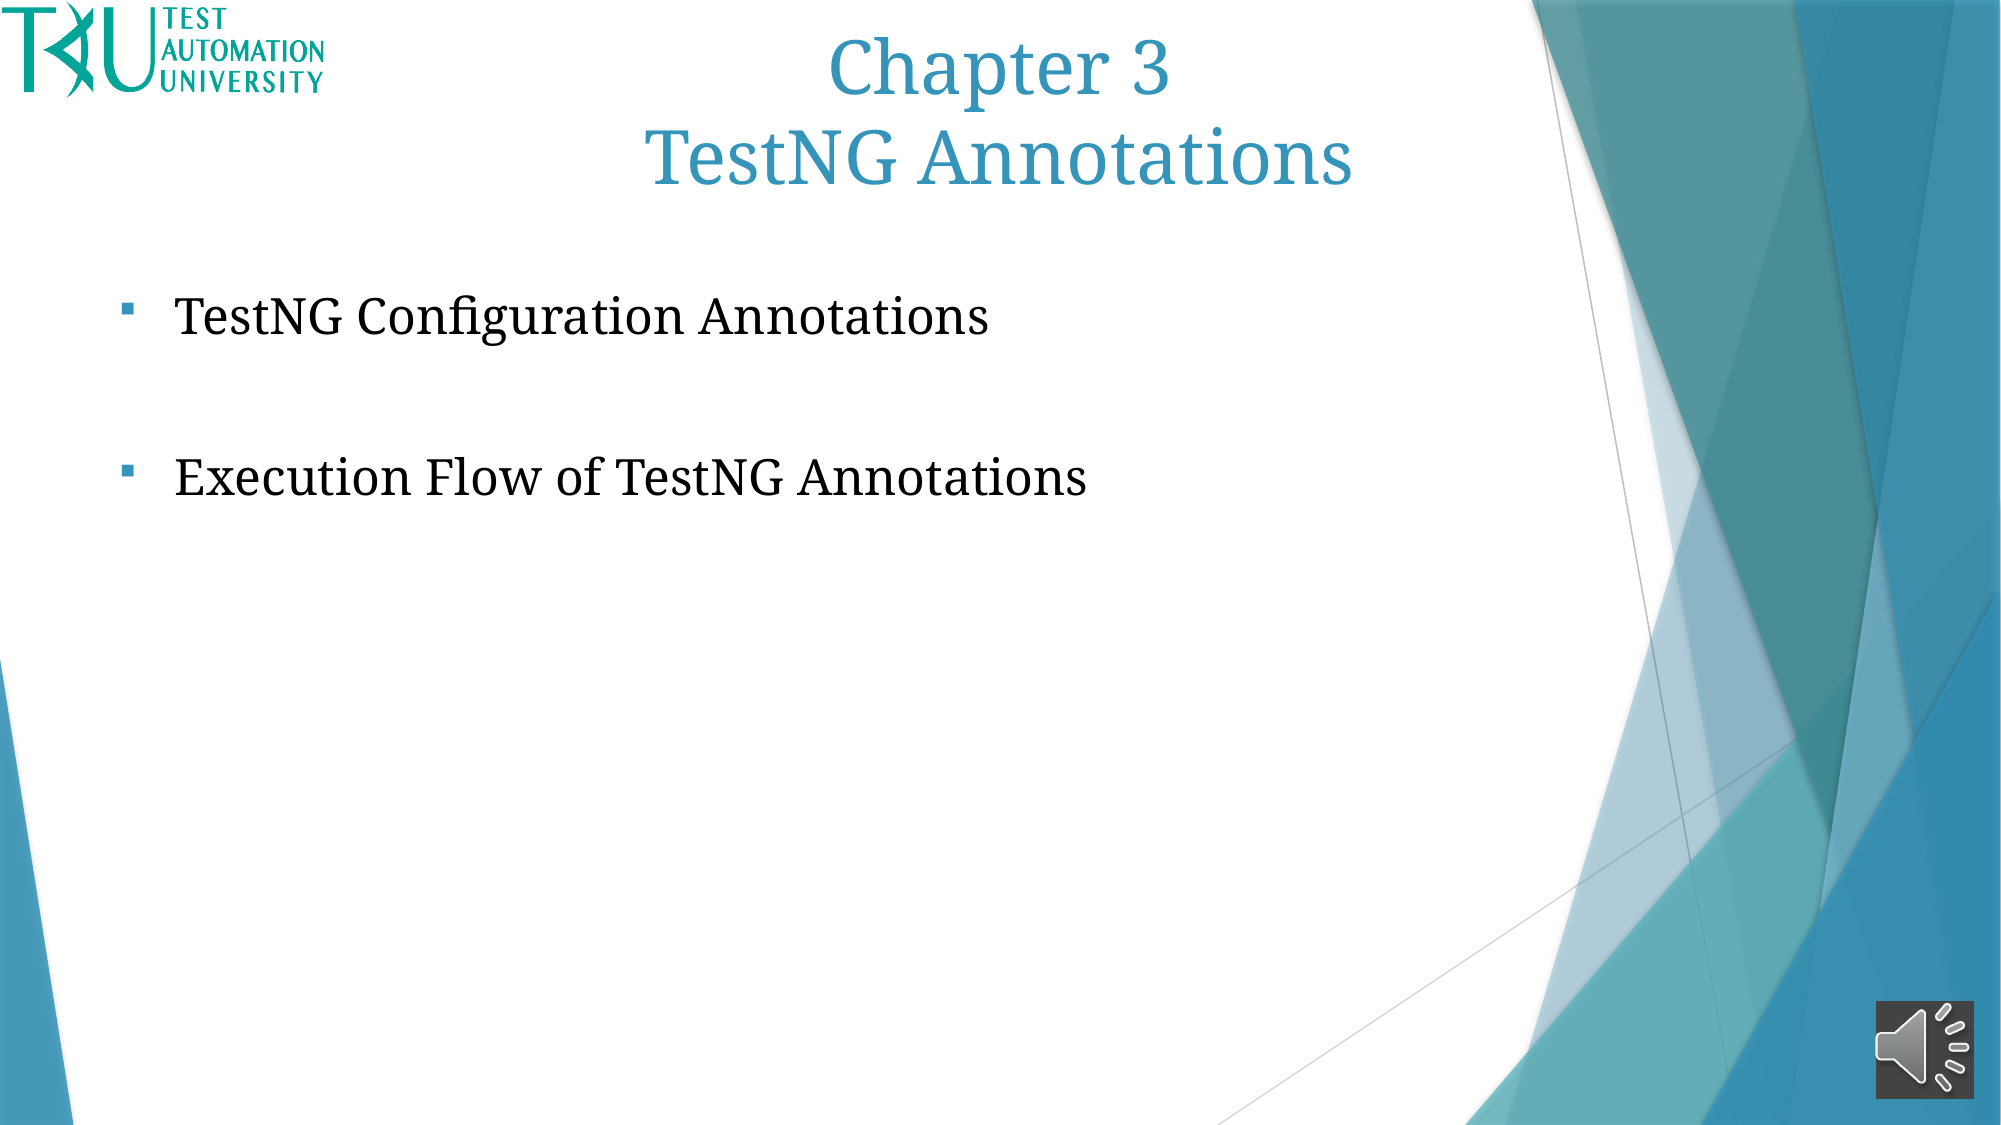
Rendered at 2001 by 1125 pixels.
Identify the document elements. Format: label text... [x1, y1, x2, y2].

picture [0, 0, 325, 11]
picture [1874, 999, 1976, 1101]
list TestNG Configuration Annotations Execution Flow of TestNG Annotations [103, 276, 1554, 933]
title Chapter 3 TestNG Annotations [0, 11, 2000, 182]
